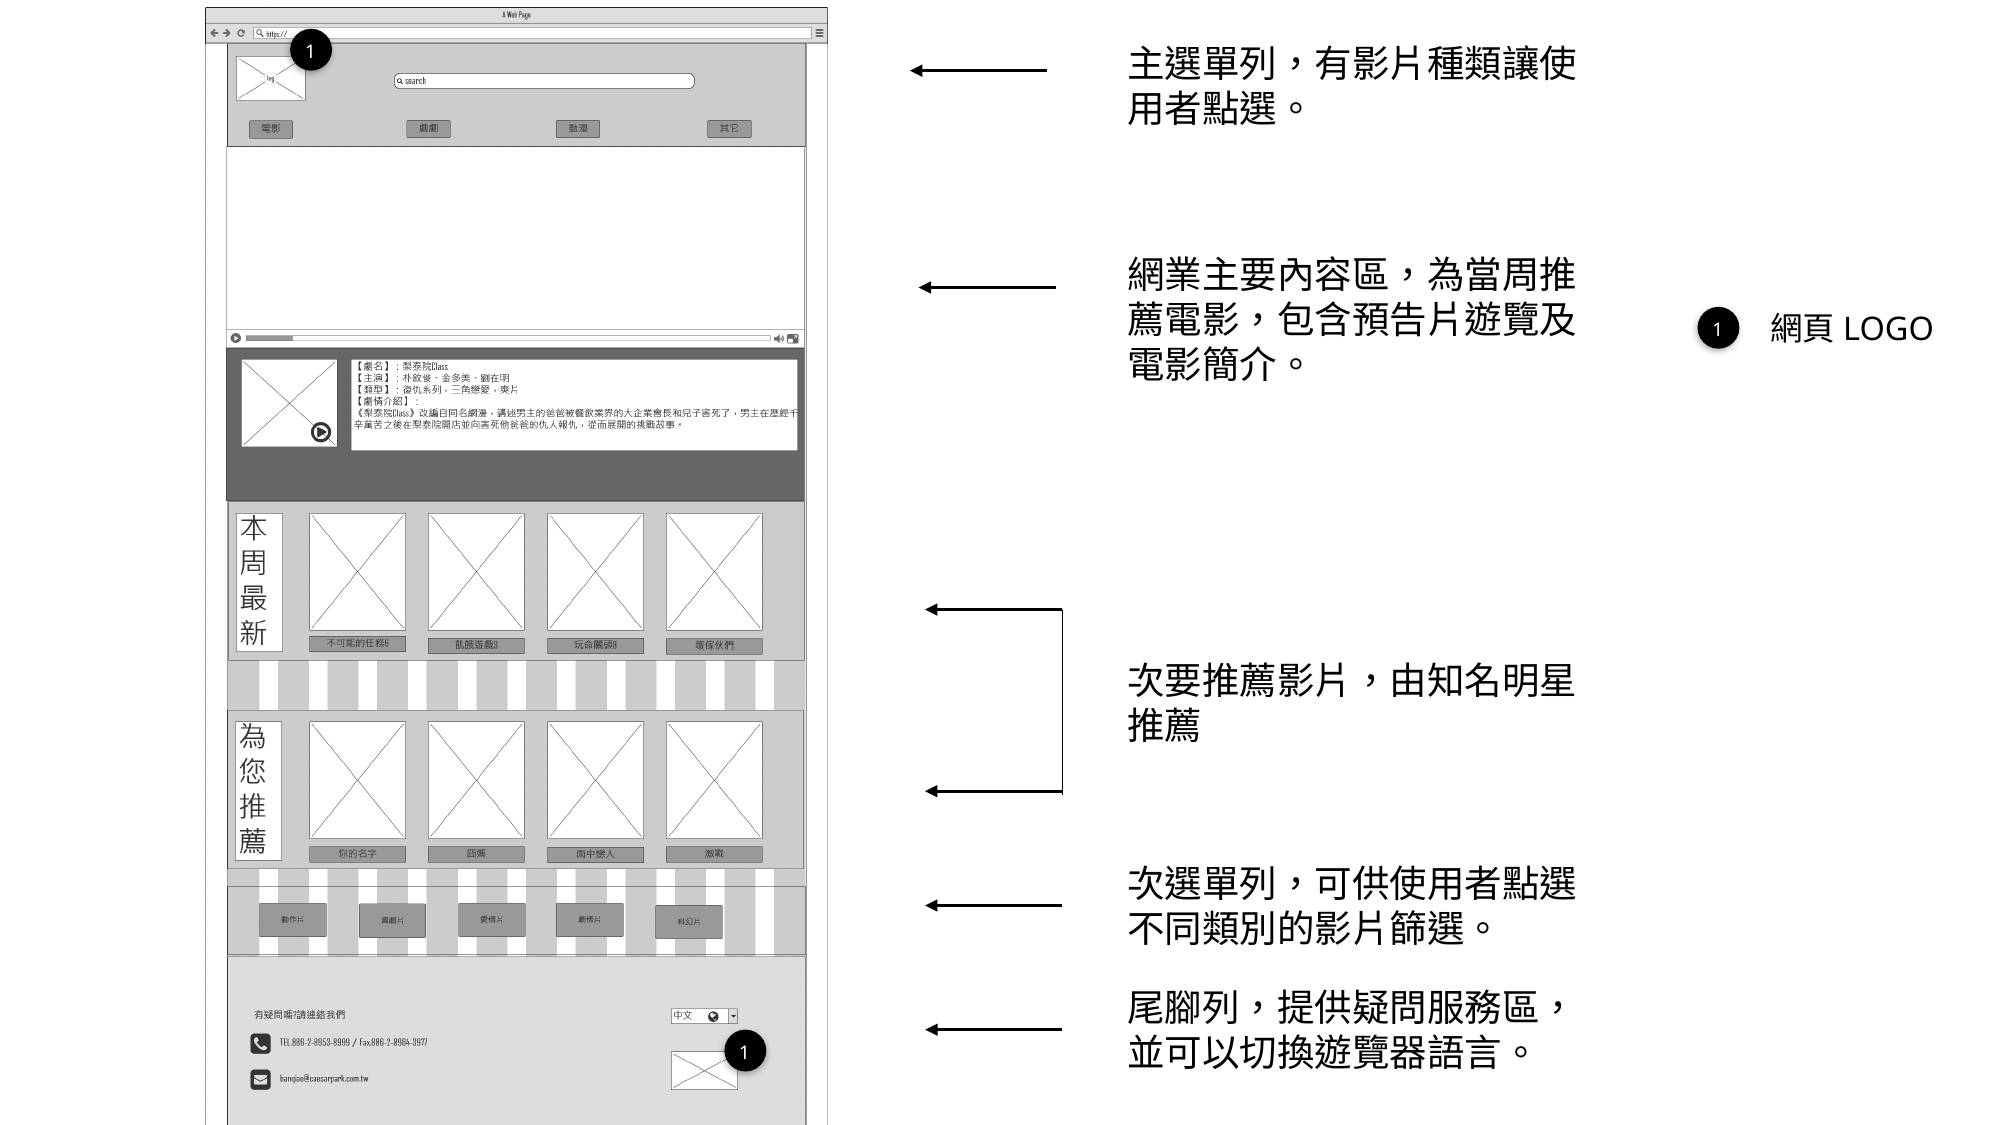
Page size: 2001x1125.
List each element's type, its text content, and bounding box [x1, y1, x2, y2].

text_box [724, 1029, 767, 1072]
picture [205, 6, 828, 1125]
text_box 網業主要內容區，為當周推薦電影，包含預告片遊覽及電影簡介。 [1112, 243, 1599, 394]
text_box 次要推薦影片，由知名明星推薦 [1112, 649, 1599, 754]
text_box 網頁LOGO [1755, 300, 1950, 355]
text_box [290, 28, 333, 71]
text_box 次選單列，可供使用者點選不同類別的影片篩選。 [1112, 852, 1599, 958]
text_box 主選單列，有影片種類讓使用者點選。 [1112, 32, 1599, 138]
text_box 尾腳列，提供疑問服務區，並可以切換遊覽器語言。 [1112, 976, 1599, 1082]
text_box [1697, 306, 1740, 349]
